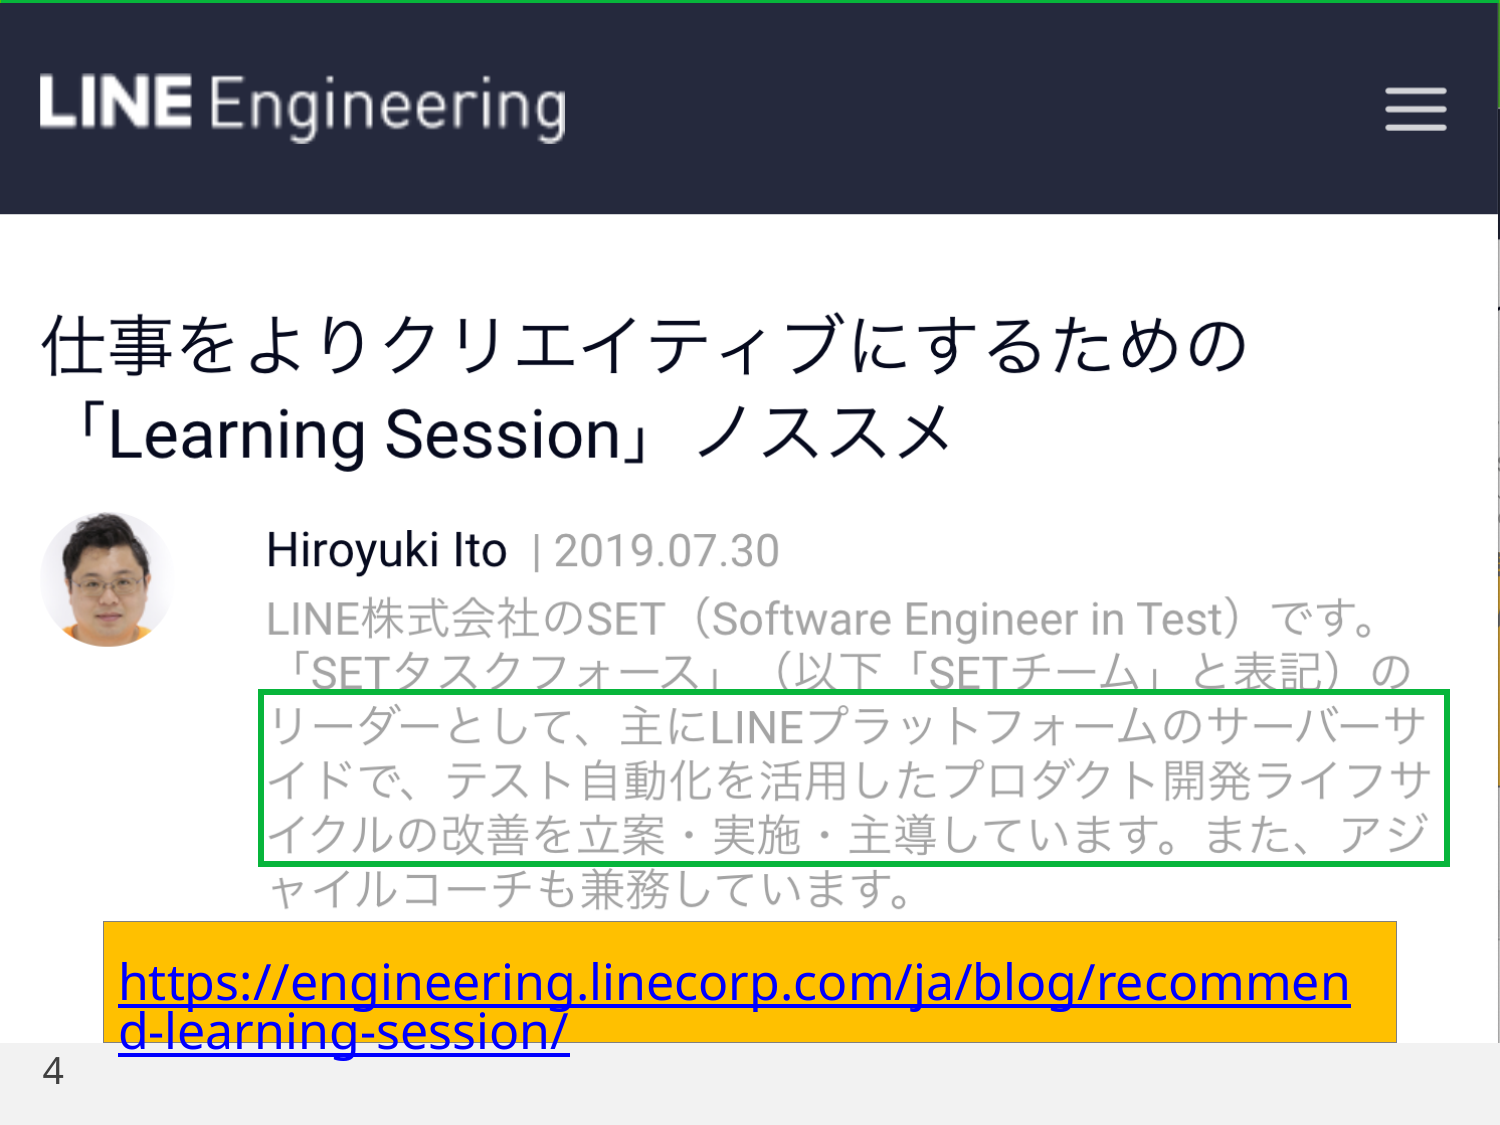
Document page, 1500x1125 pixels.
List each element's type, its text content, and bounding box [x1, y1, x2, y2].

picture [0, 3, 1500, 1043]
slide_number 4 [27, 1043, 146, 1102]
